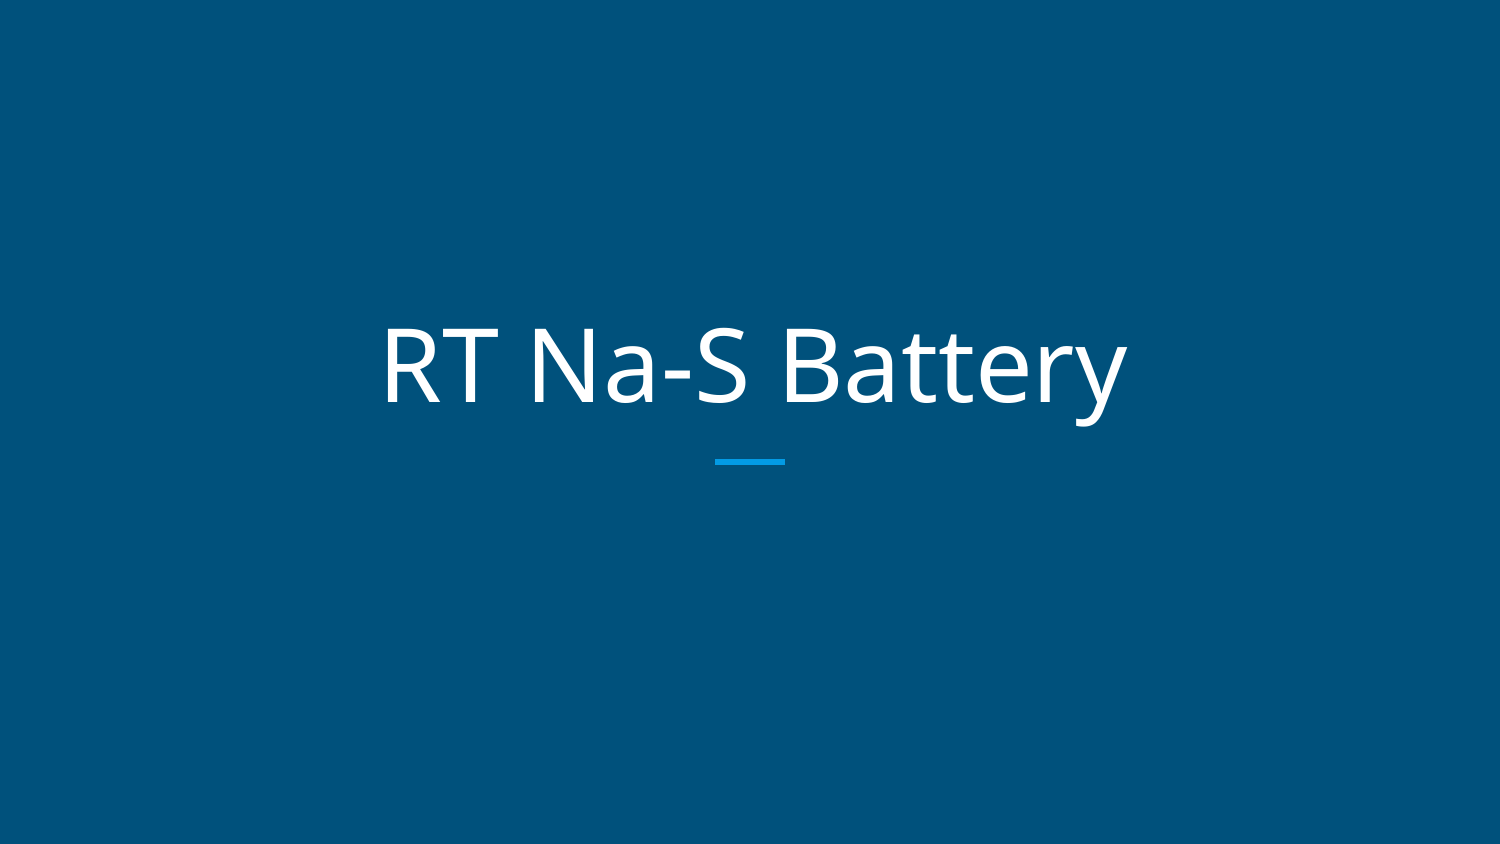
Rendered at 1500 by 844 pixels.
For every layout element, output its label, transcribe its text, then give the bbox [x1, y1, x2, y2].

title RT Na-S Battery [78, 289, 1428, 439]
